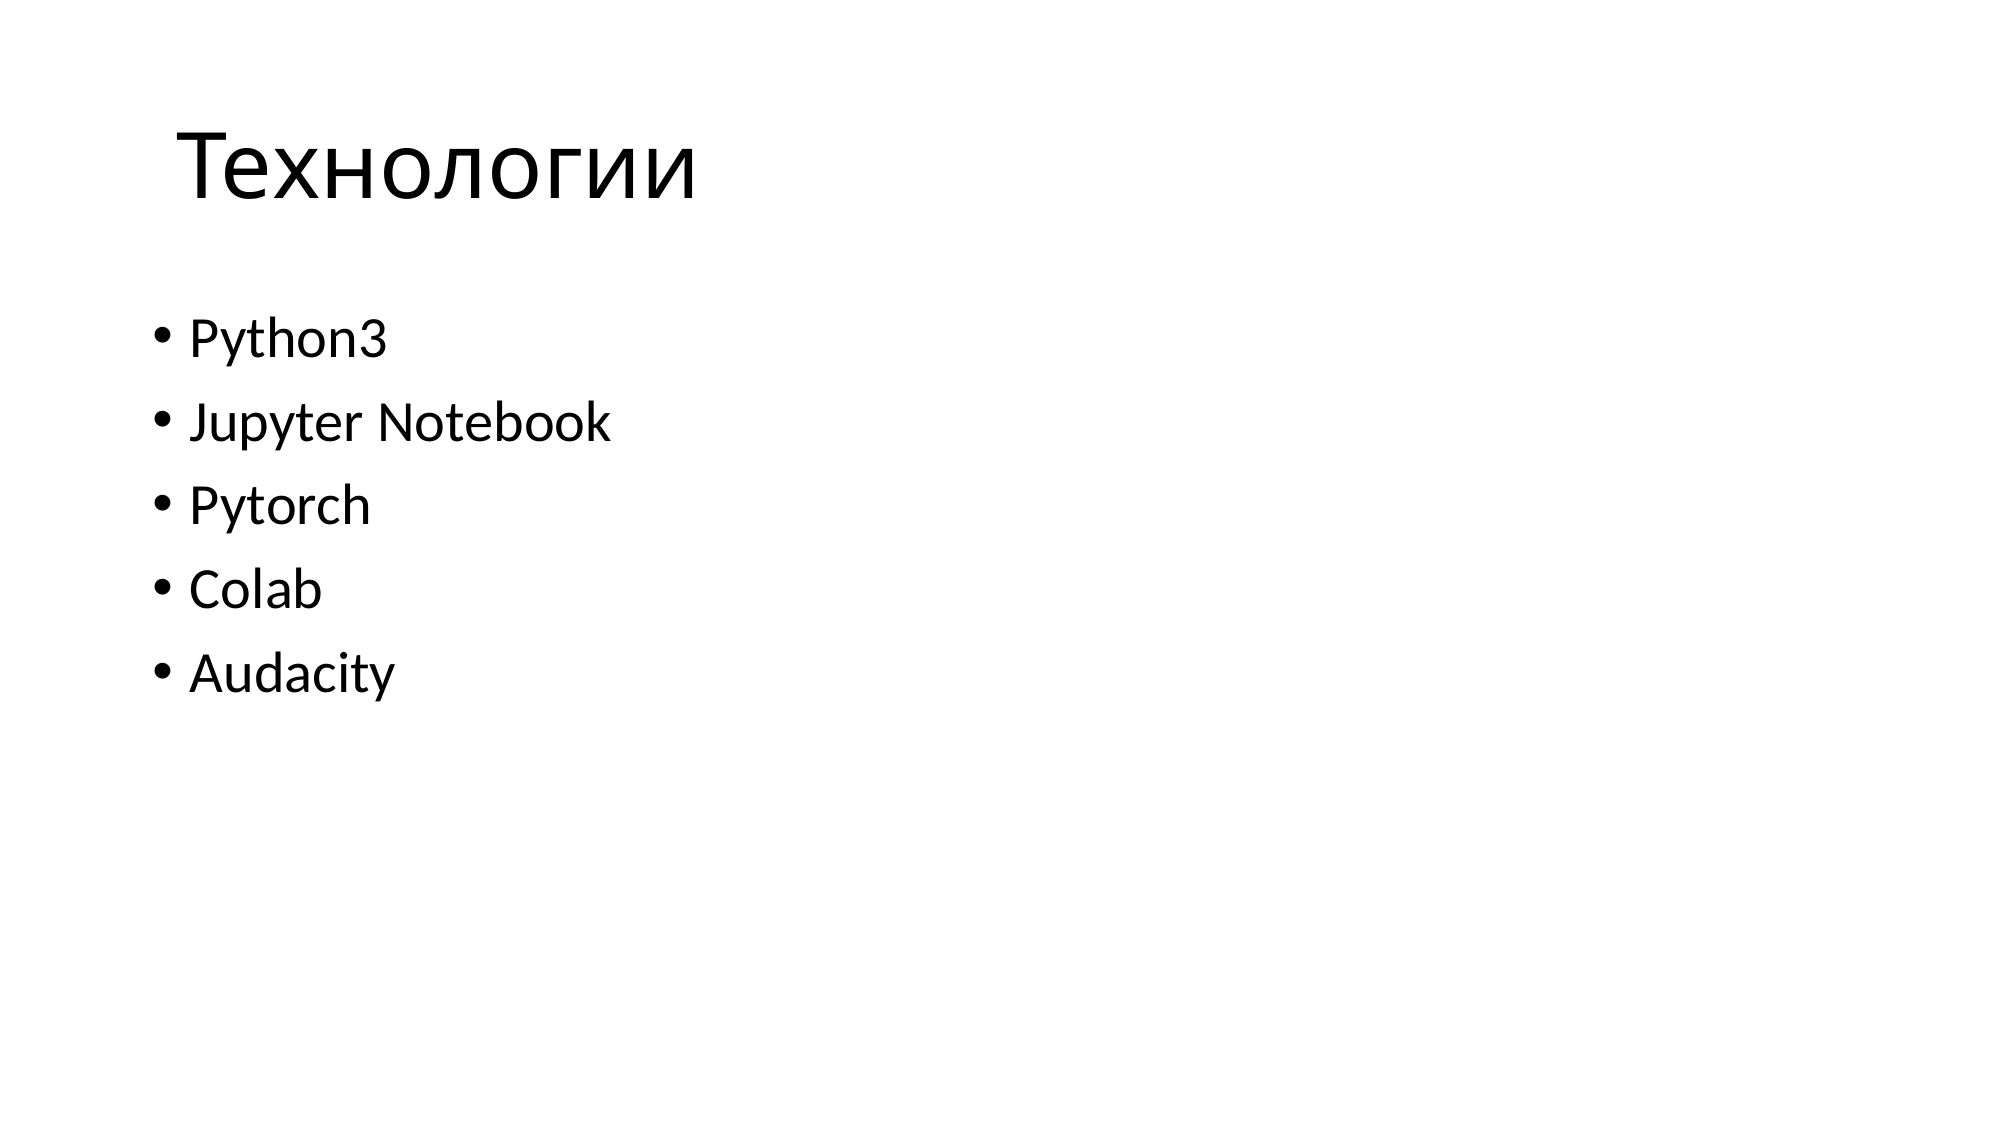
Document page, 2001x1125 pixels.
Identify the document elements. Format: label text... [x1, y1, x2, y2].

title Технологии [137, 59, 1863, 278]
list Python3 Jupyter Notebook Pytorch Colab Audacity [137, 299, 1863, 1014]
